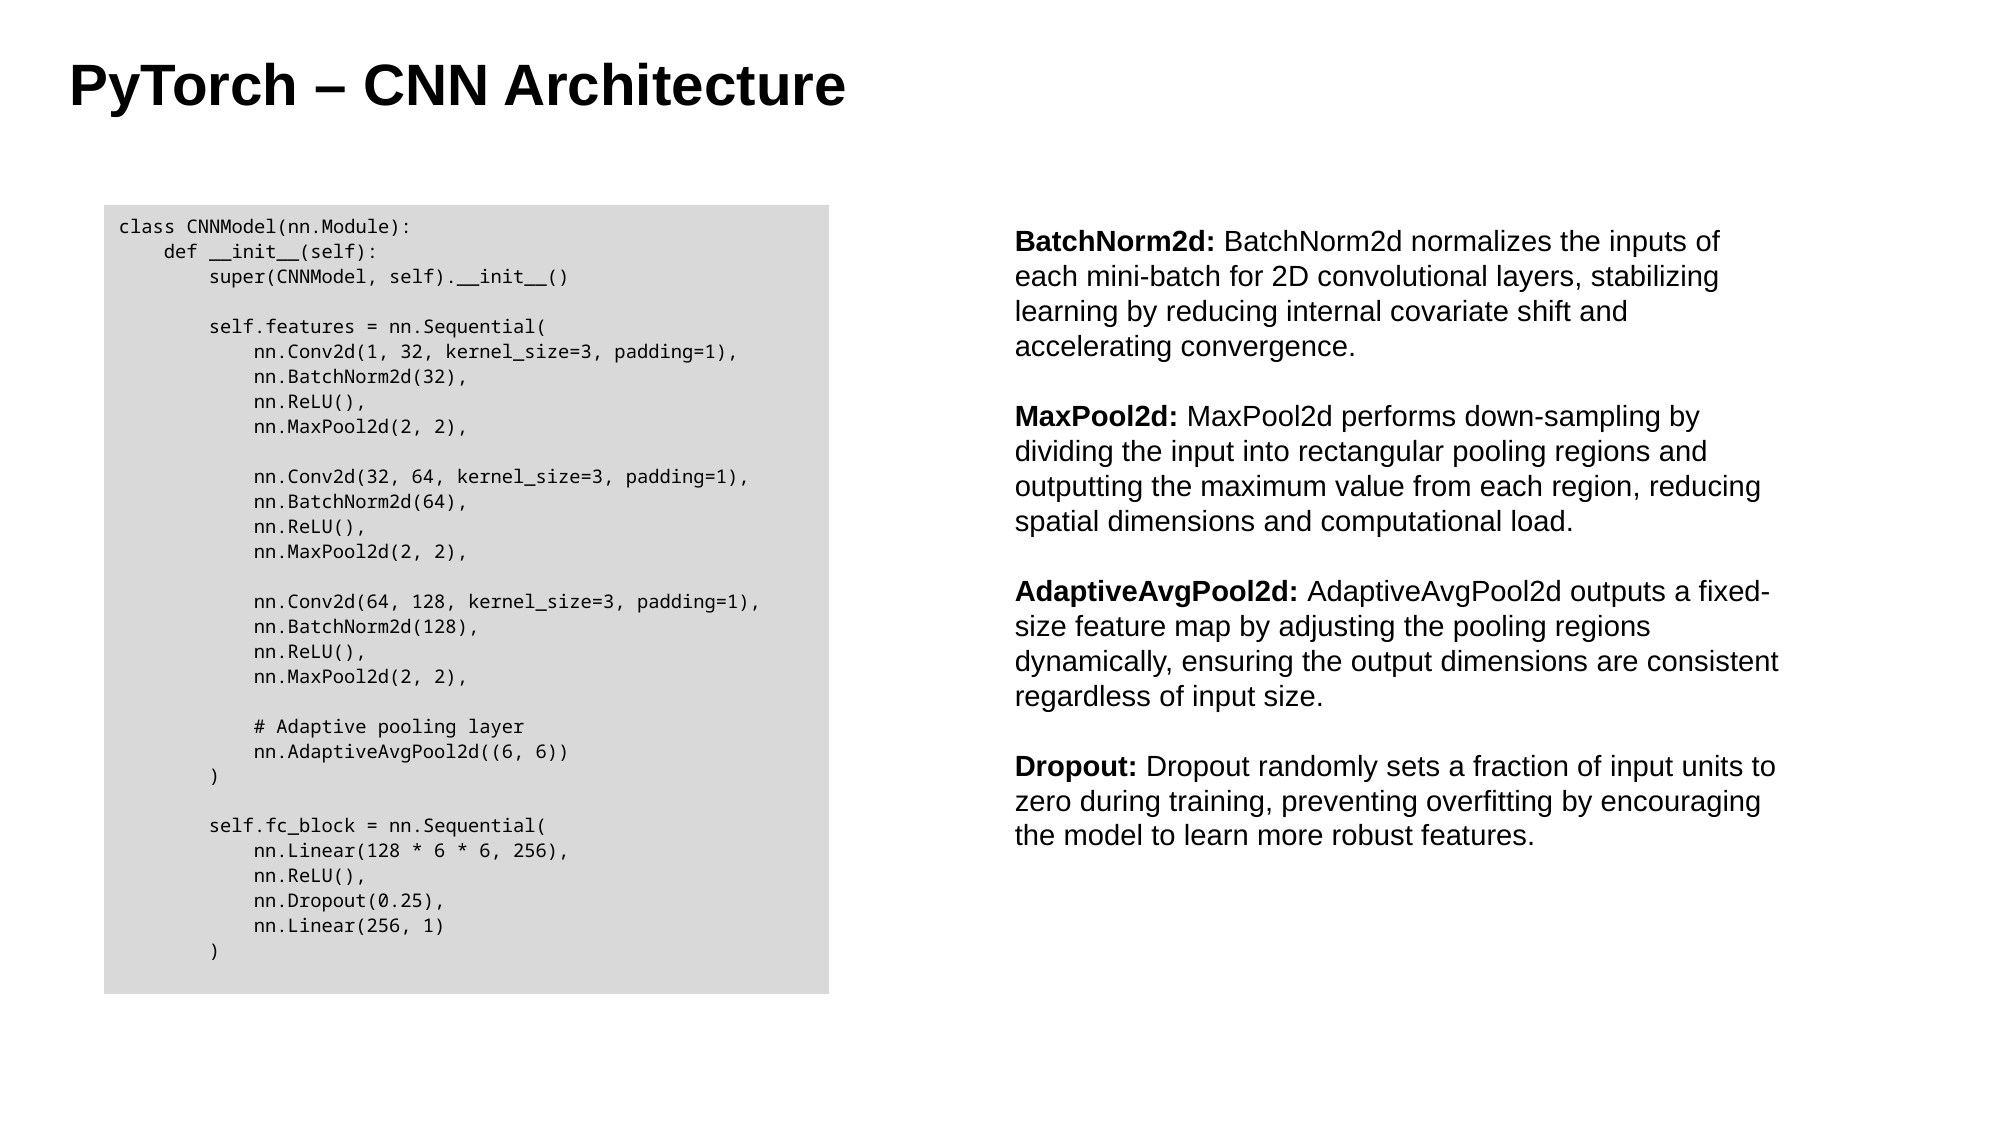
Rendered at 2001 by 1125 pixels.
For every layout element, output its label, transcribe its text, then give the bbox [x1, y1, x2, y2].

text_box PyTorch – CNN Architecture [54, 39, 1148, 125]
text_box class CNNModel(nn.Module): def __init__(self): super(CNNModel, self).__init__() self.features = nn.Sequential( nn.Conv2d(1, 32, kernel_size=3, padding=1), nn.BatchNorm2d(32), nn.ReLU(), nn.MaxPool2d(2, 2), nn.Conv2d(32, 64, kernel_size=3, padding=1), nn.BatchNorm2d(64), nn.ReLU(), nn.MaxPool2d(2, 2), nn.Conv2d(64, 128, kernel_size=3, padding=1), nn.BatchNorm2d(128), nn.ReLU(), nn.MaxPool2d(2, 2), # Adaptive pooling layer nn.AdaptiveAvgPool2d((6, 6)) ) self.fc_block = nn.Sequential( nn.Linear(128 * 6 * 6, 256), nn.ReLU(), nn.Dropout(0.25), nn.Linear(256, 1) ) [104, 204, 830, 994]
text_box BatchNorm2d: BatchNorm2d normalizes the inputs of each mini-batch for 2D convolutional layers, stabilizing learning by reducing internal covariate shift and accelerating convergence. MaxPool2d: MaxPool2d performs down-sampling by dividing the input into rectangular pooling regions and outputting the maximum value from each region, reducing spatial dimensions and computational load. AdaptiveAvgPool2d: AdaptiveAvgPool2d outputs a fixed-size feature map by adjusting the pooling regions dynamically, ensuring the output dimensions are consistent regardless of input size. Dropout: Dropout randomly sets a fraction of input units to zero during training, preventing overfitting by encouraging the model to learn more robust features. [999, 215, 1796, 860]
